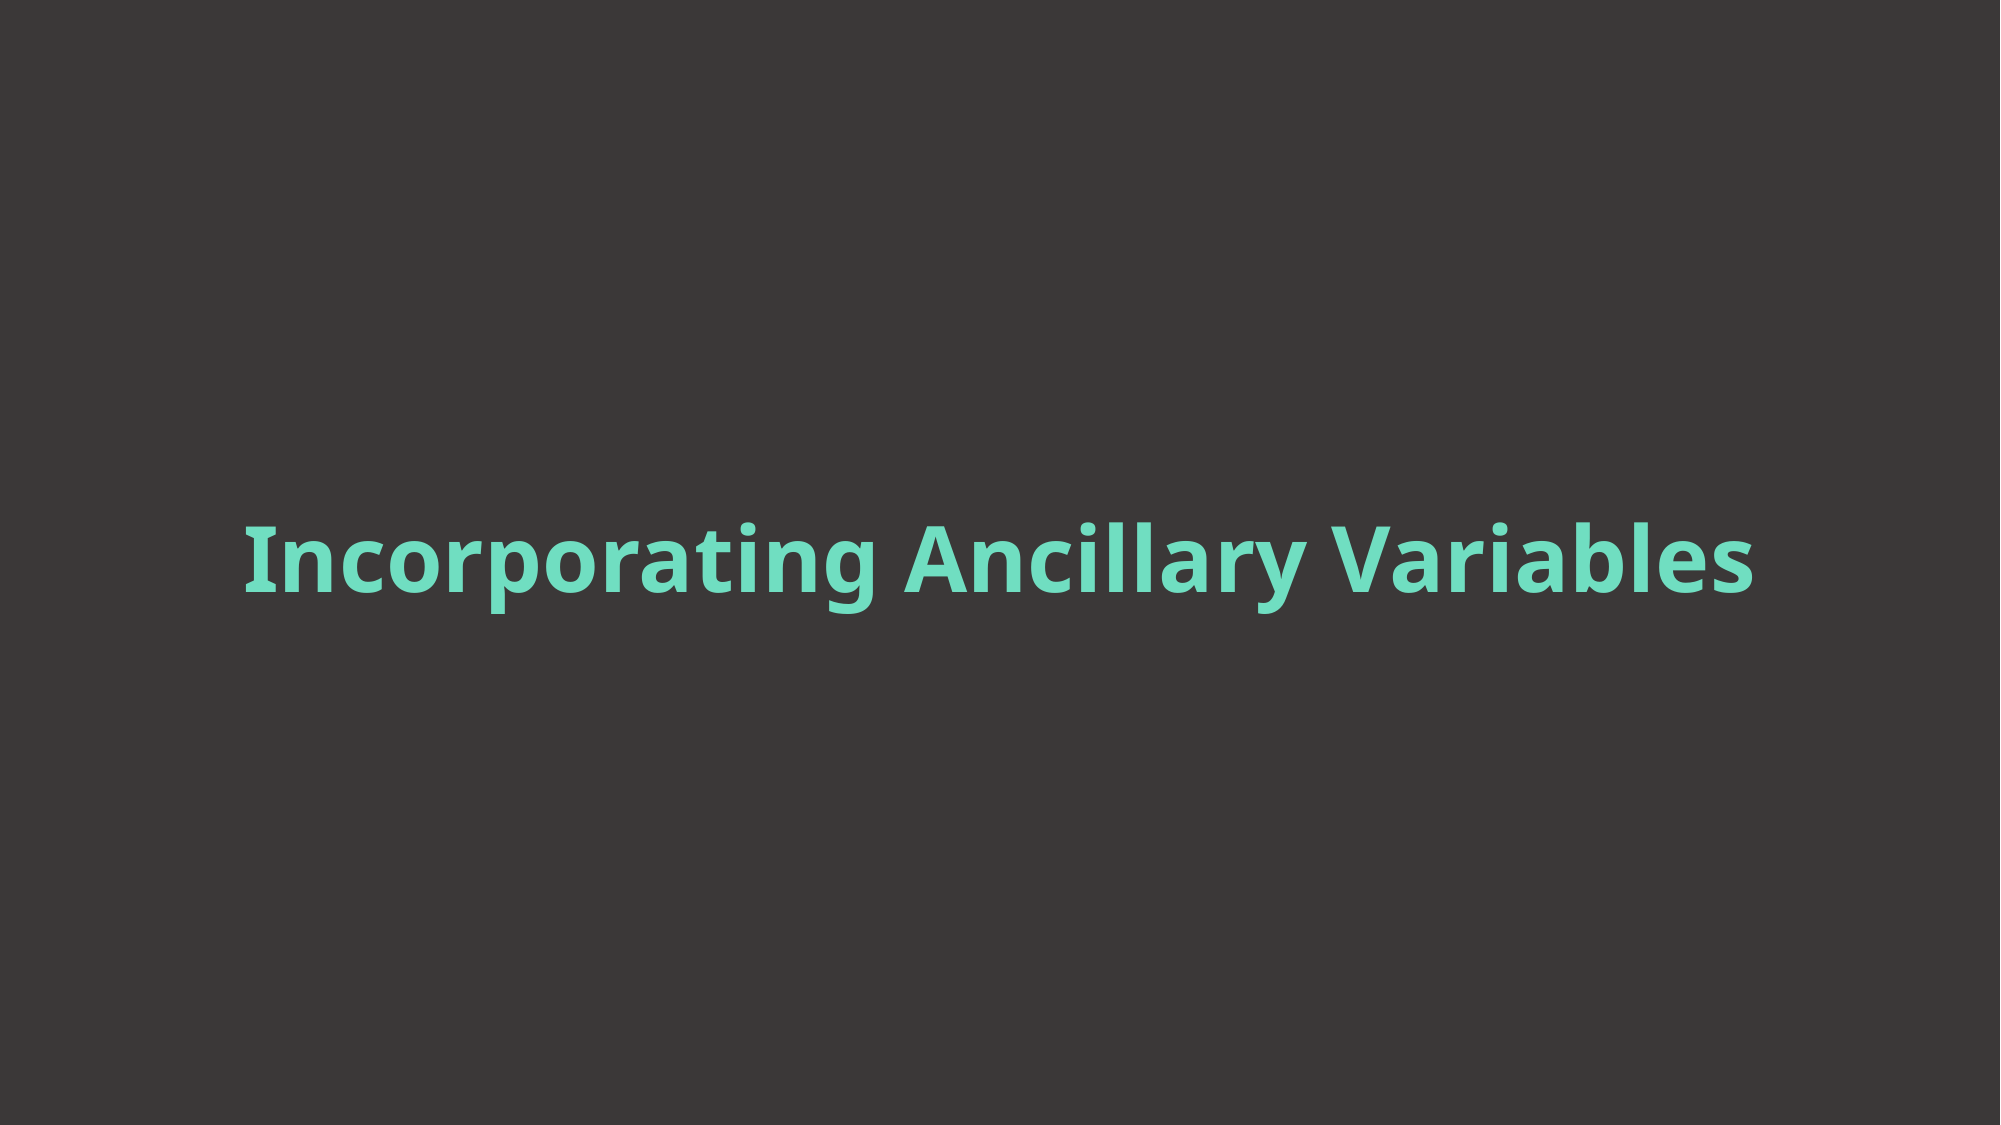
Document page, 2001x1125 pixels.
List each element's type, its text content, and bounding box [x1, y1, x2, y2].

title Incorporating Ancillary Variables [137, 453, 1863, 672]
